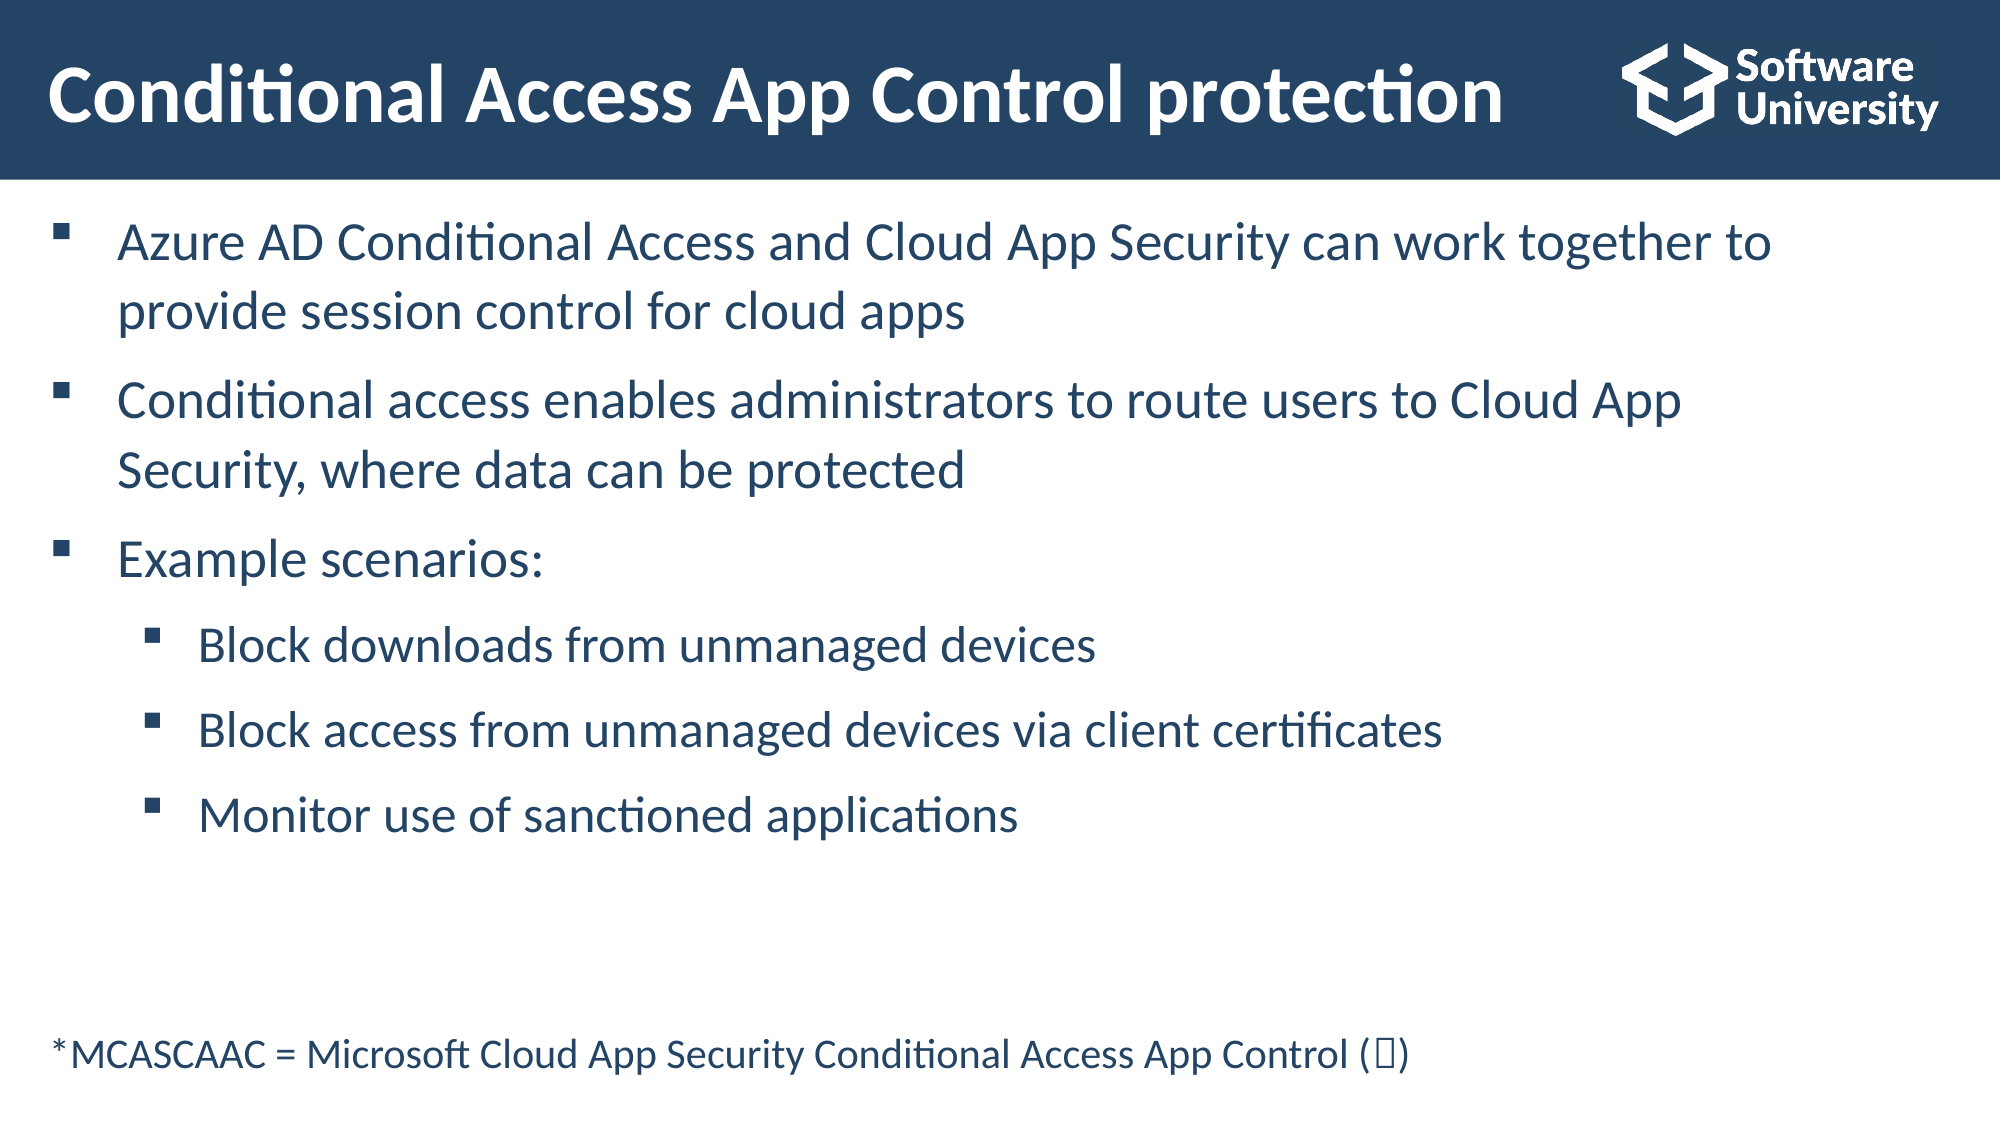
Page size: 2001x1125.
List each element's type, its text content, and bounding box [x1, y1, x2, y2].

title Conditional Access App Control protection [31, 16, 1591, 162]
picture [1622, 43, 1939, 136]
list Azure AD Conditional Access and Cloud App Security can work together to provide session control for cloud apps Conditional access enables administrators to route users to Cloud App Security, where data can be protected Example scenarios: Block downloads from unmanaged devices Block access from unmanaged devices via client certificates Monitor use of sanctioned applications *MCASCAAC = Microsoft Cloud App Security Conditional Access App Control () [31, 196, 1970, 1089]
